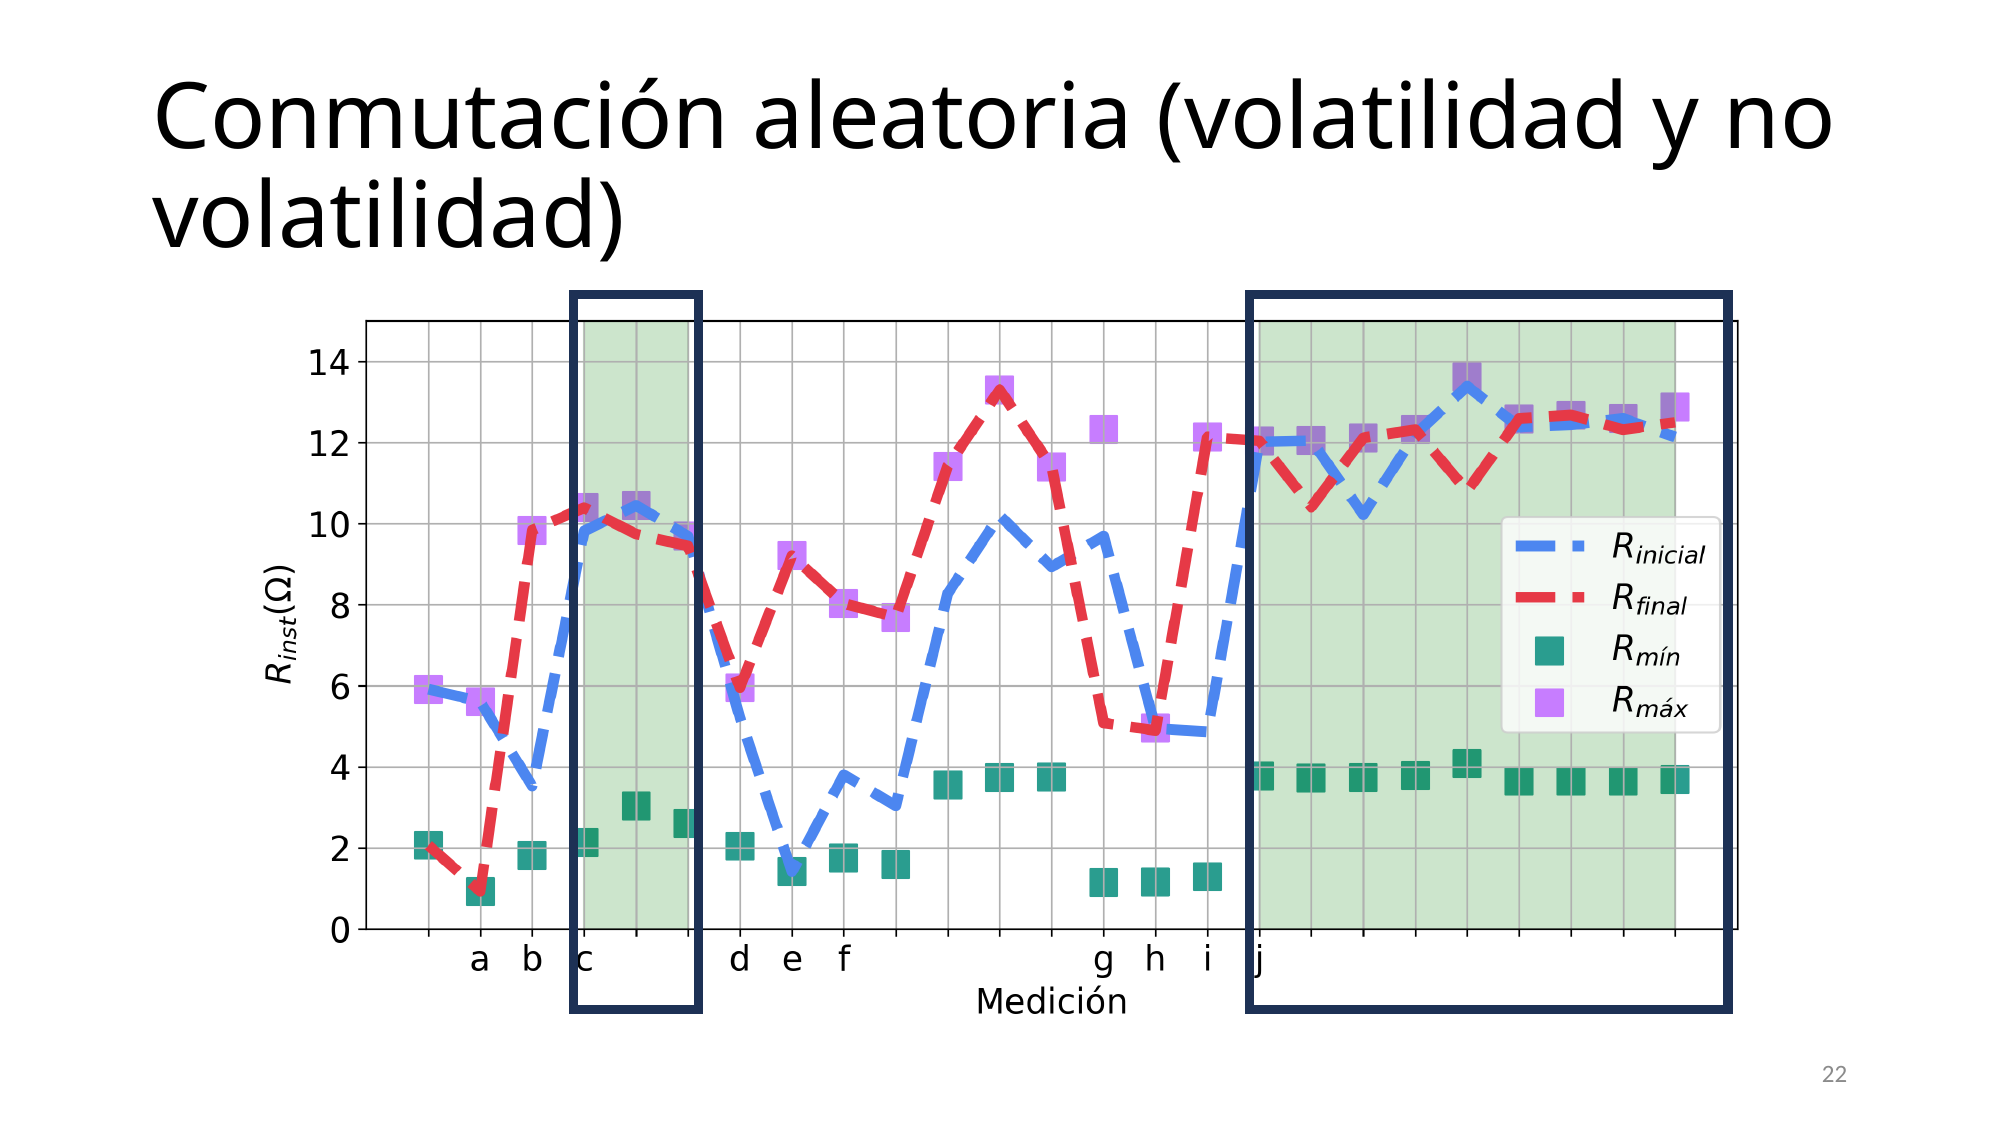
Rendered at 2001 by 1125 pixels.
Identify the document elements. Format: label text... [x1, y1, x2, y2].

text_box [573, 294, 699, 305]
text_box [1248, 294, 1729, 305]
picture [248, 305, 1752, 1036]
slide_number 22 [1412, 1042, 1863, 1103]
title Conmutación aleatoria (volatilidad y no volatilidad) [137, 59, 1863, 278]
